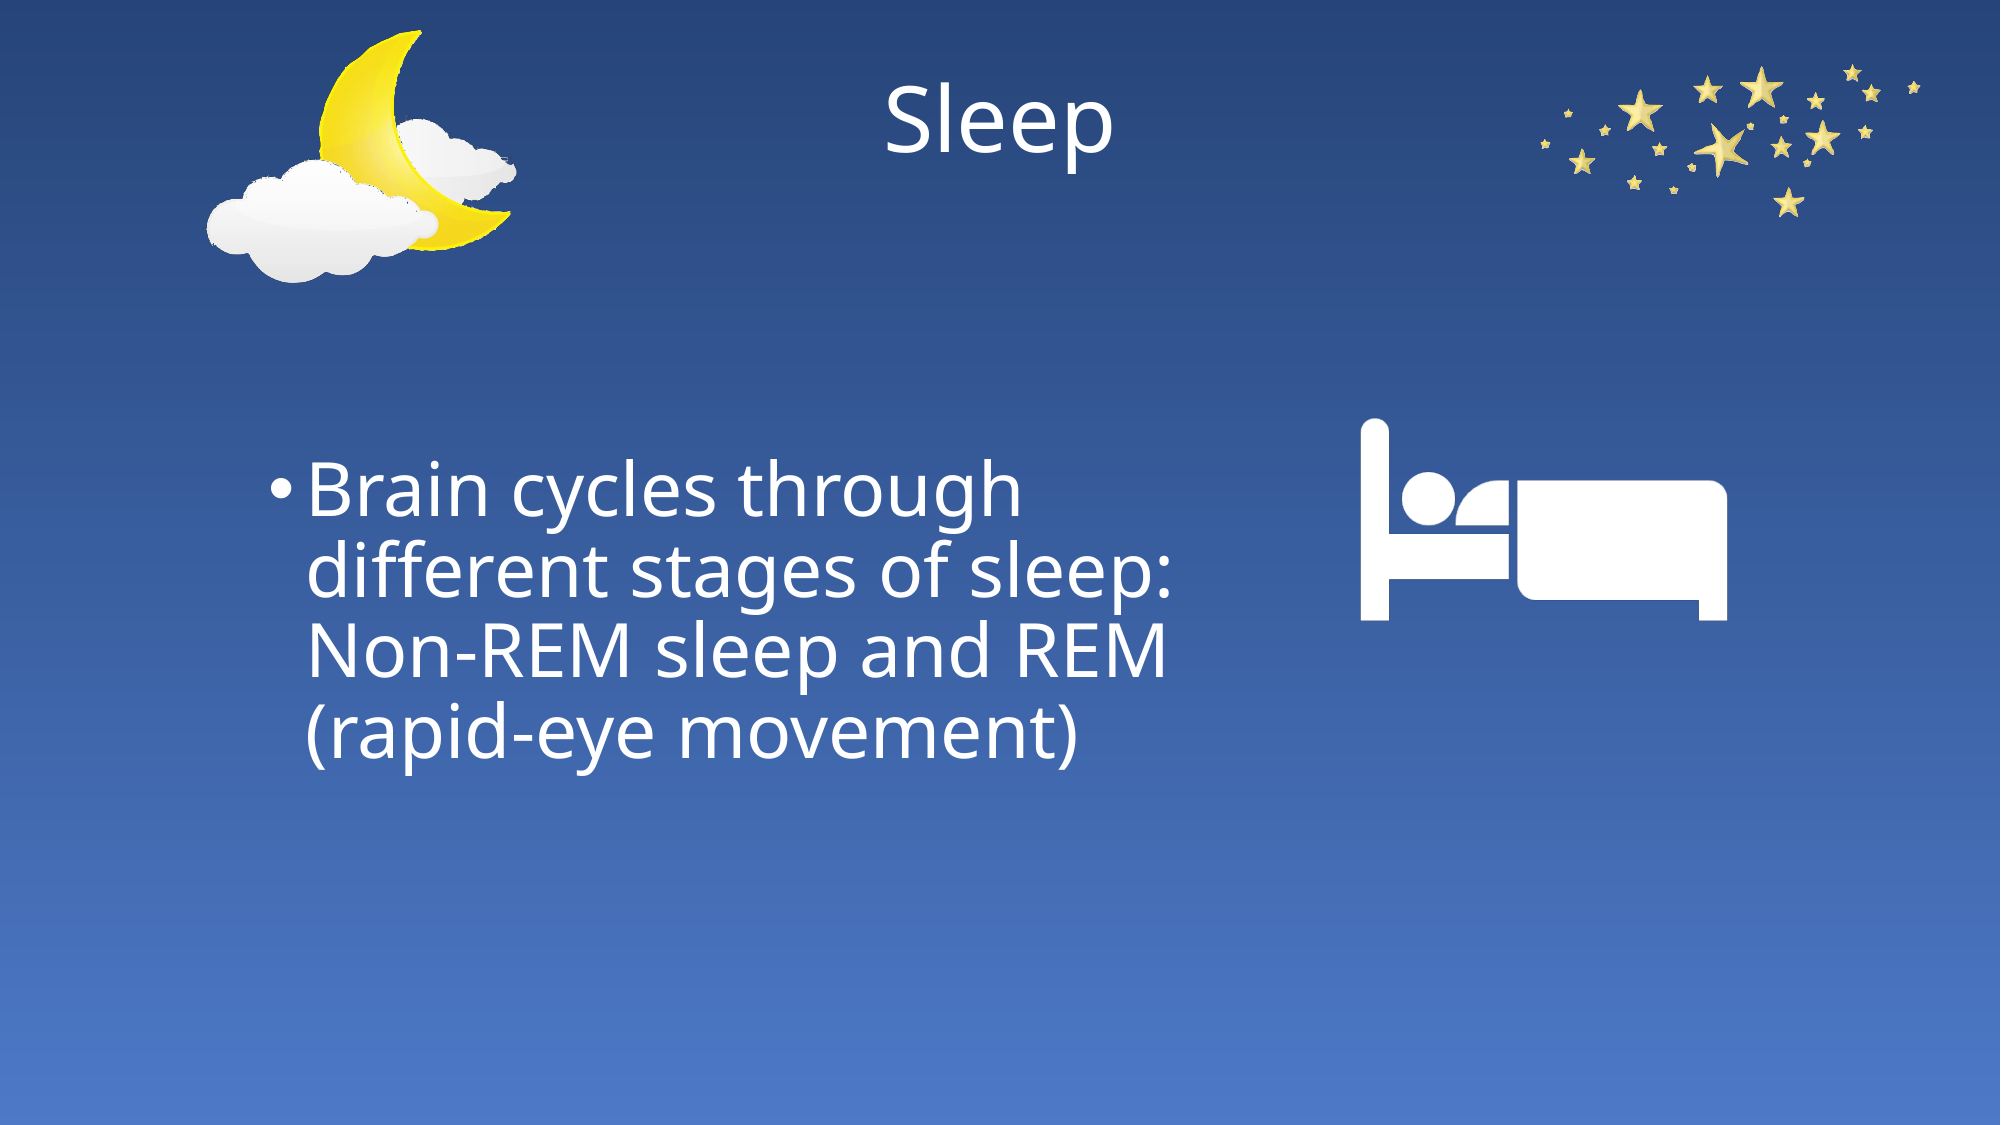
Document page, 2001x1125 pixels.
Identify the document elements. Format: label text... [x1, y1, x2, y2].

picture [1517, 42, 1941, 234]
list Brain cycles through different stages of sleep: Non-REM sleep and REM (rapid-eye movement) [253, 321, 1299, 905]
title Sleep [386, 14, 1614, 232]
picture [1346, 321, 1742, 718]
picture [202, 29, 517, 283]
